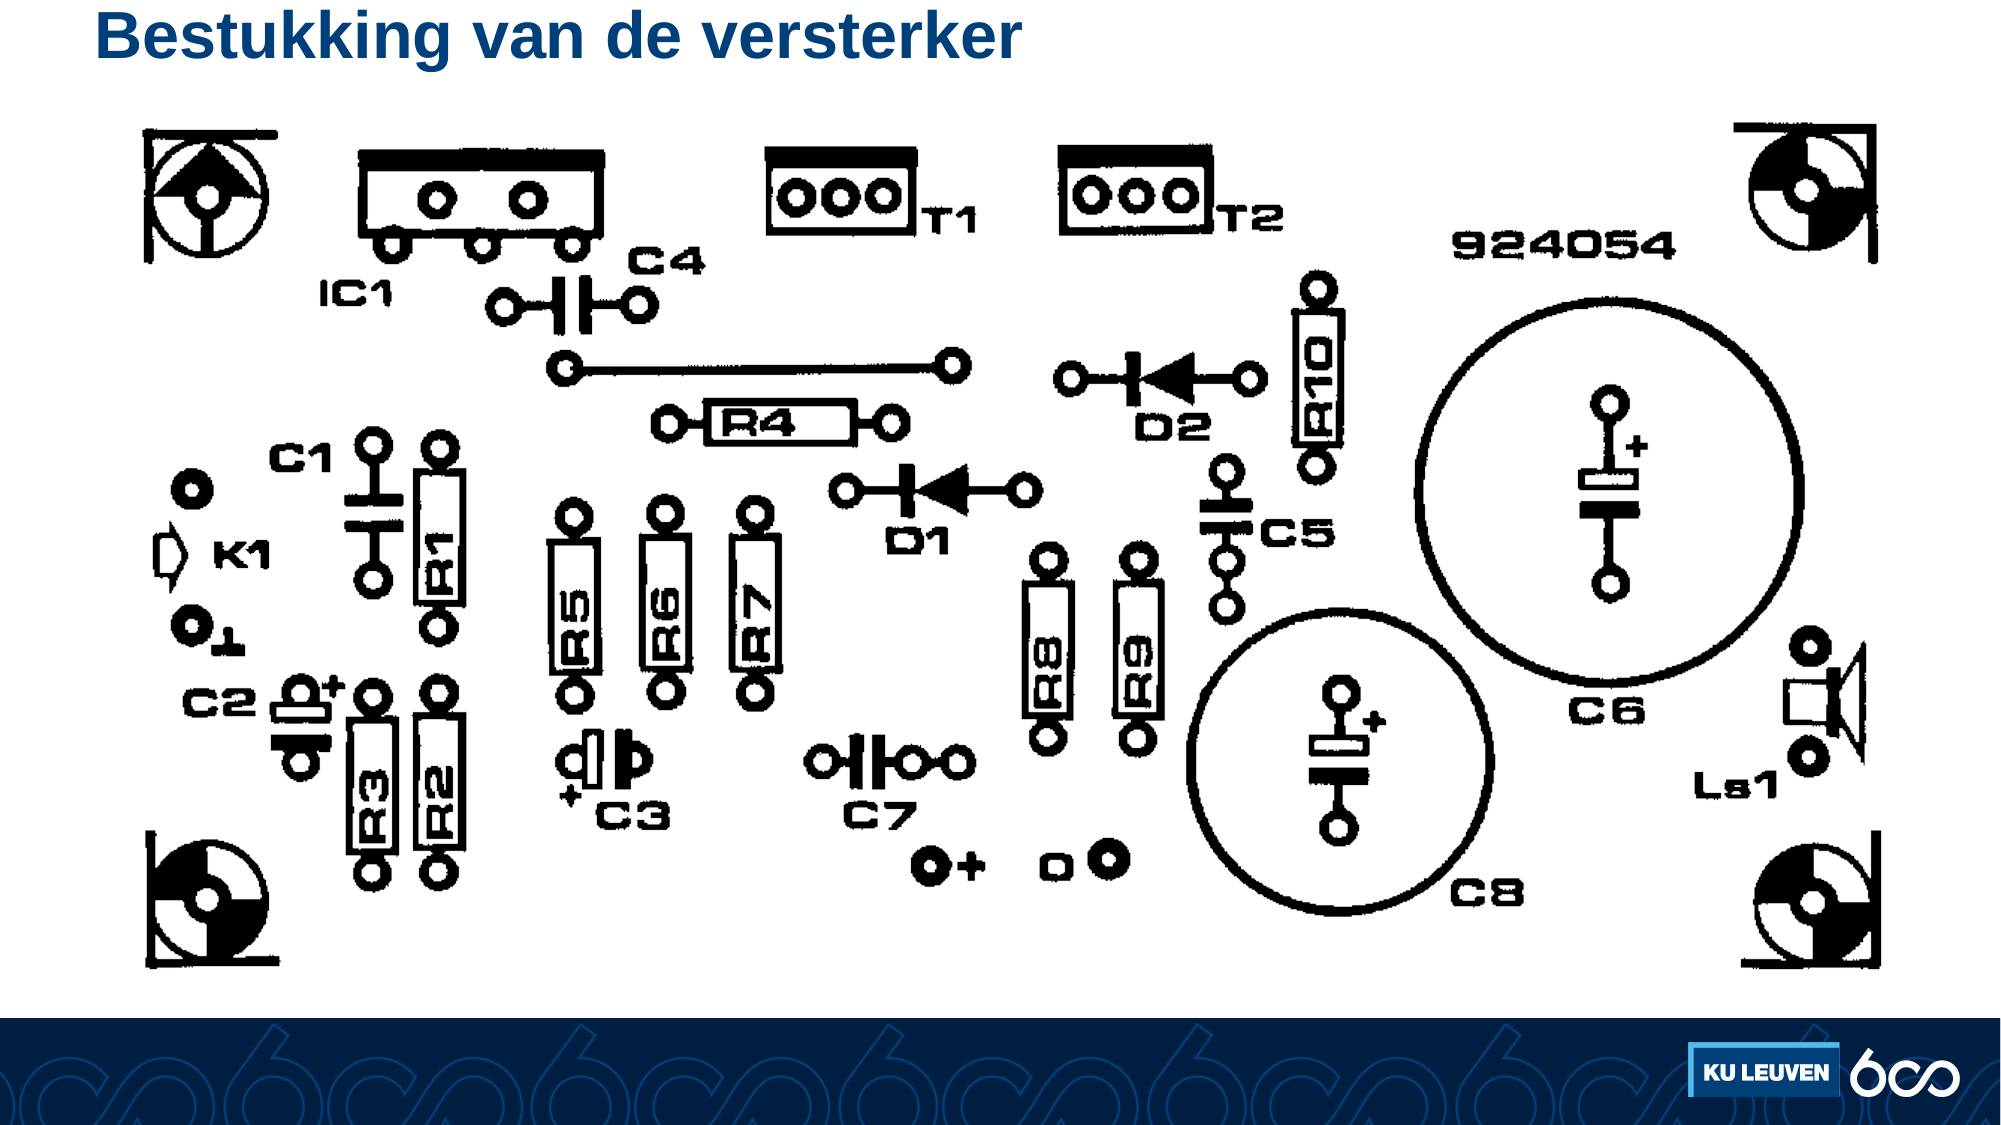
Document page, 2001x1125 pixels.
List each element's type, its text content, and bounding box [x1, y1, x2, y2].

title Bestukking van de versterker [94, 0, 1906, 108]
picture [0, 88, 2001, 1125]
